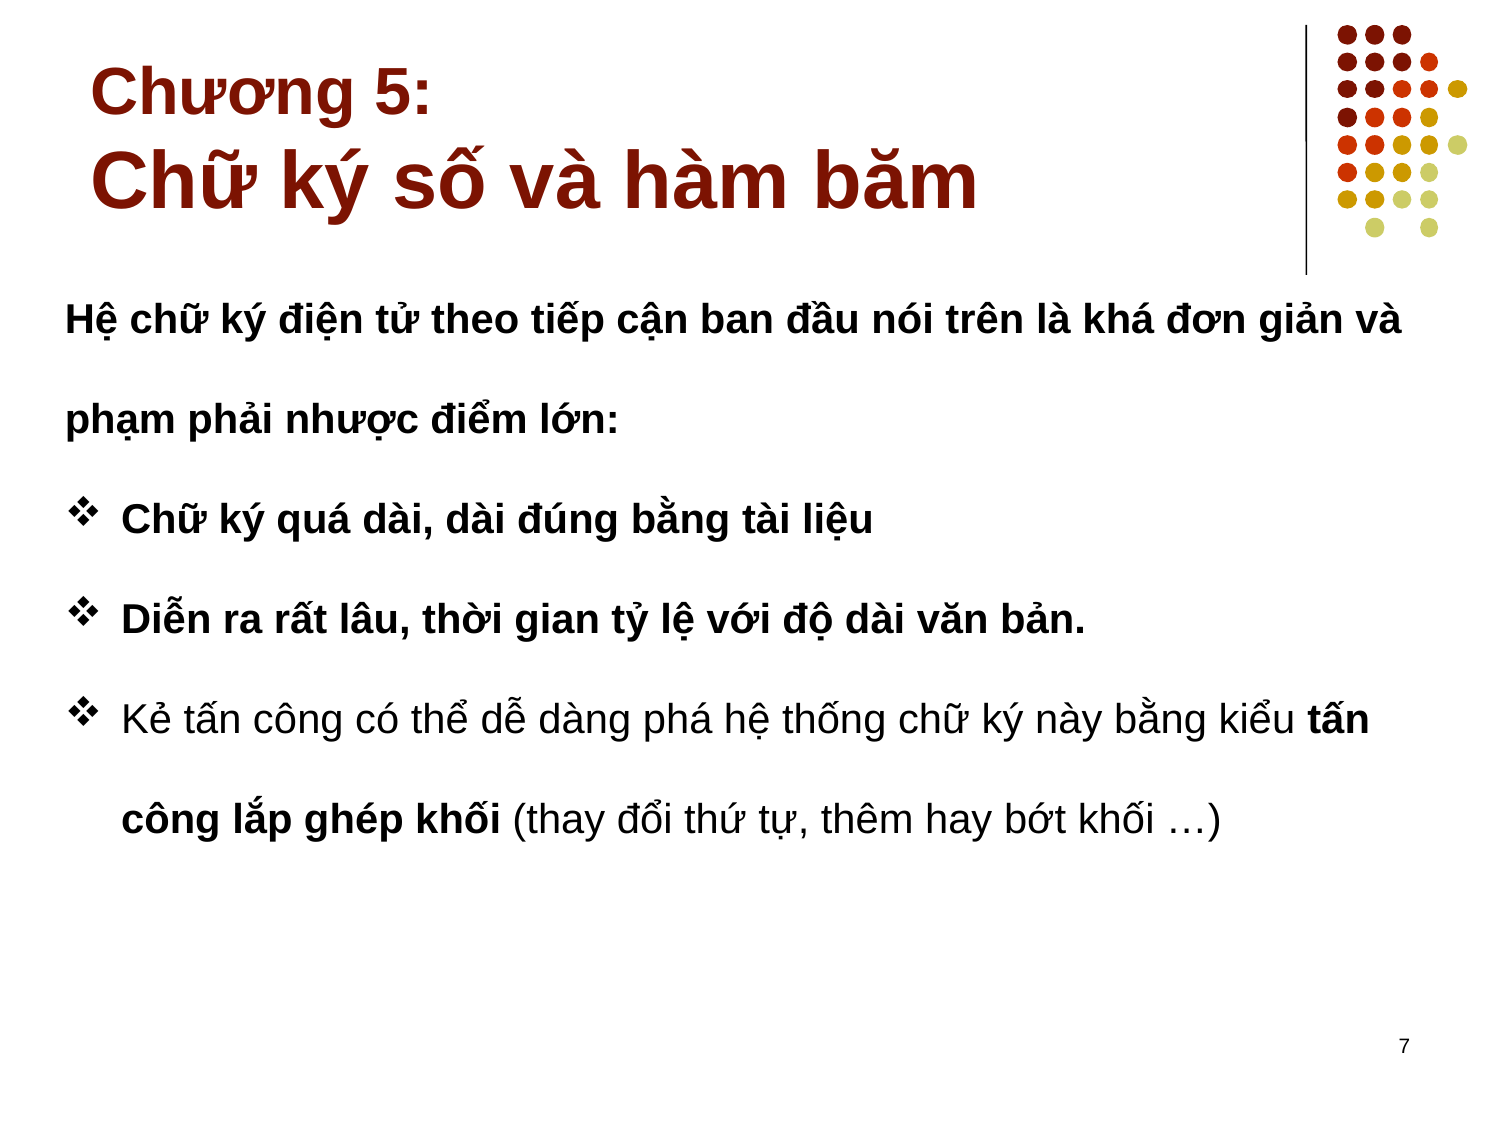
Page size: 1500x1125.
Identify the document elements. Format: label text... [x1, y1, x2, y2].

title Chương 5: Chữ ký số và hàm băm [75, 20, 1313, 233]
slide_number 7 [1074, 1025, 1425, 1100]
text_box Hệ chữ ký điện tử theo tiếp cận ban đầu nói trên là khá đơn giản và phạm phải nhược điểm lớn: Chữ ký quá dài, dài đúng bằng tài liệu Diễn ra rất lâu, thời gian tỷ lệ với độ dài văn bản. Kẻ tấn công có thể dễ dàng phá hệ thống chữ ký này bằng kiểu tấn công lắp ghép khối (thay đổi thứ tự, thêm hay bớt khối …) [50, 234, 1438, 850]
